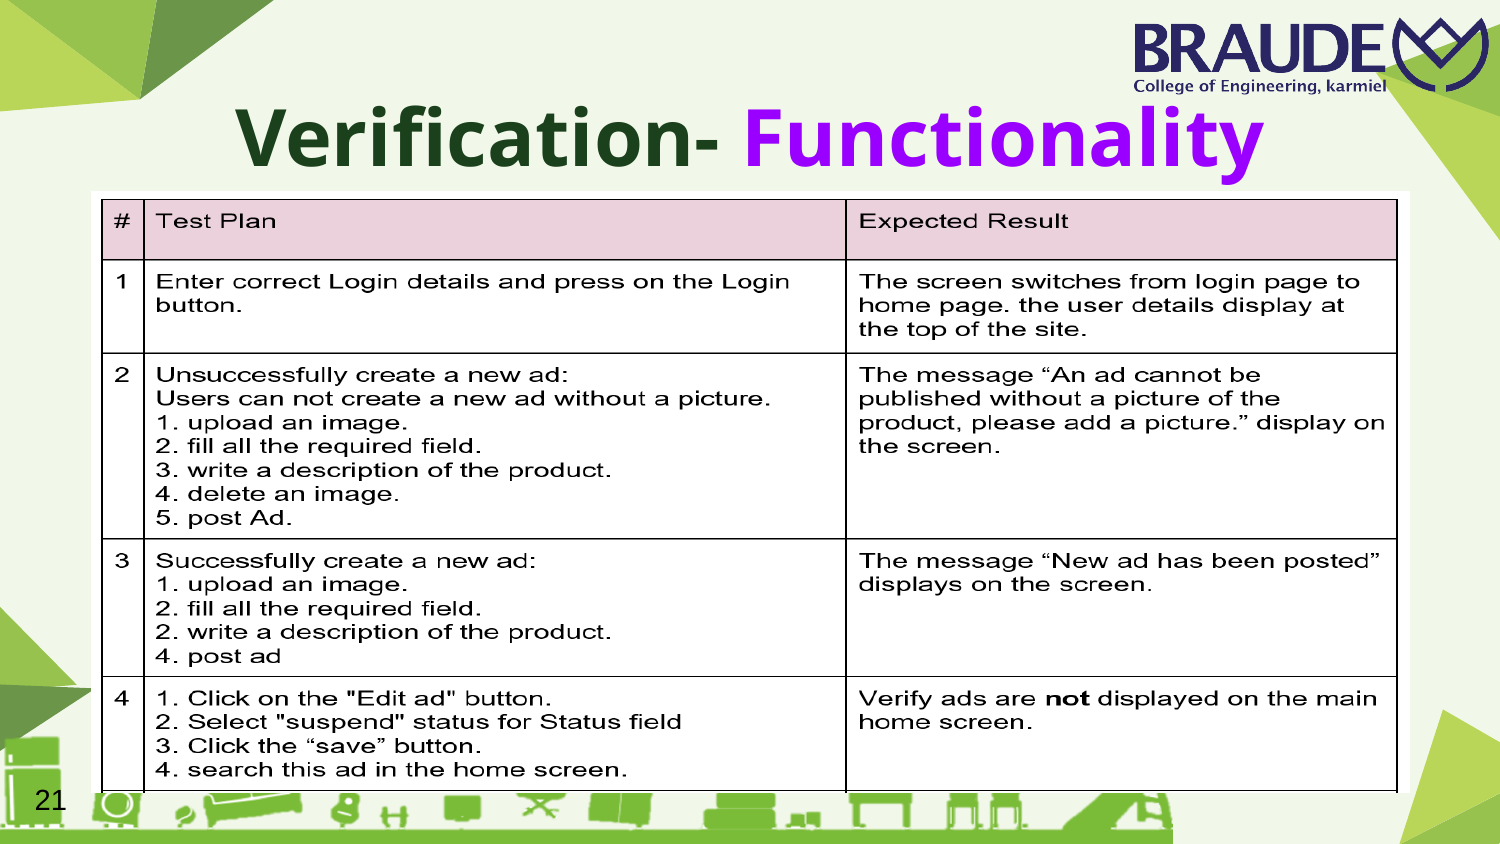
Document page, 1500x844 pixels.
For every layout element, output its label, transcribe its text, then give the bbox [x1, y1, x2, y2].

picture [0, 191, 1410, 844]
picture [1114, 8, 1500, 101]
title Verification- Functionality testing [116, 71, 1384, 190]
